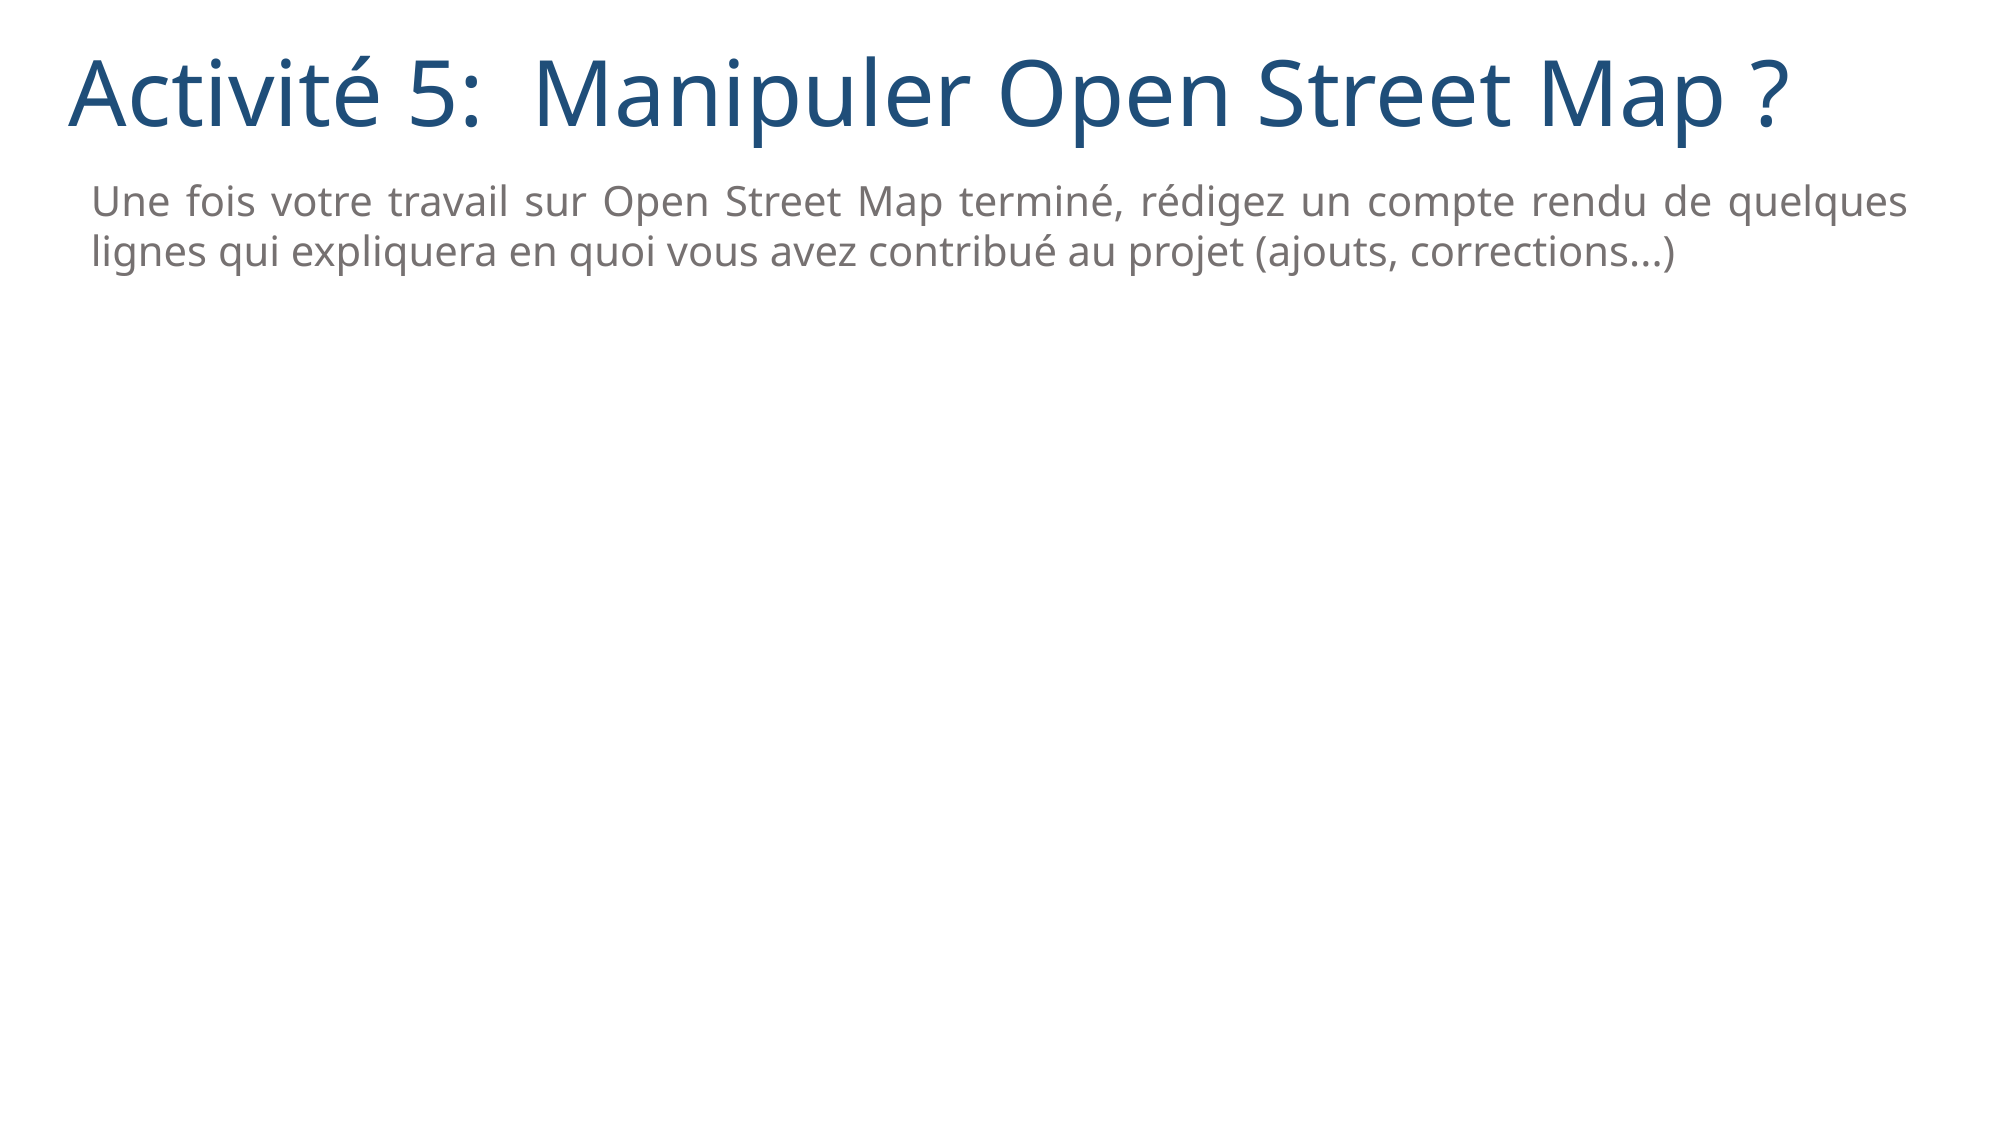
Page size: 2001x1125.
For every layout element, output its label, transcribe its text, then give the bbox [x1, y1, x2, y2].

text_box Une fois votre travail sur Open Street Map terminé, rédigez un compte rendu de quelques lignes qui expliquera en quoi vous avez contribué au projet (ajouts, corrections...) [76, 167, 1924, 1025]
text_box Activité 5: Manipuler Open Street Map ? [53, 27, 2000, 288]
